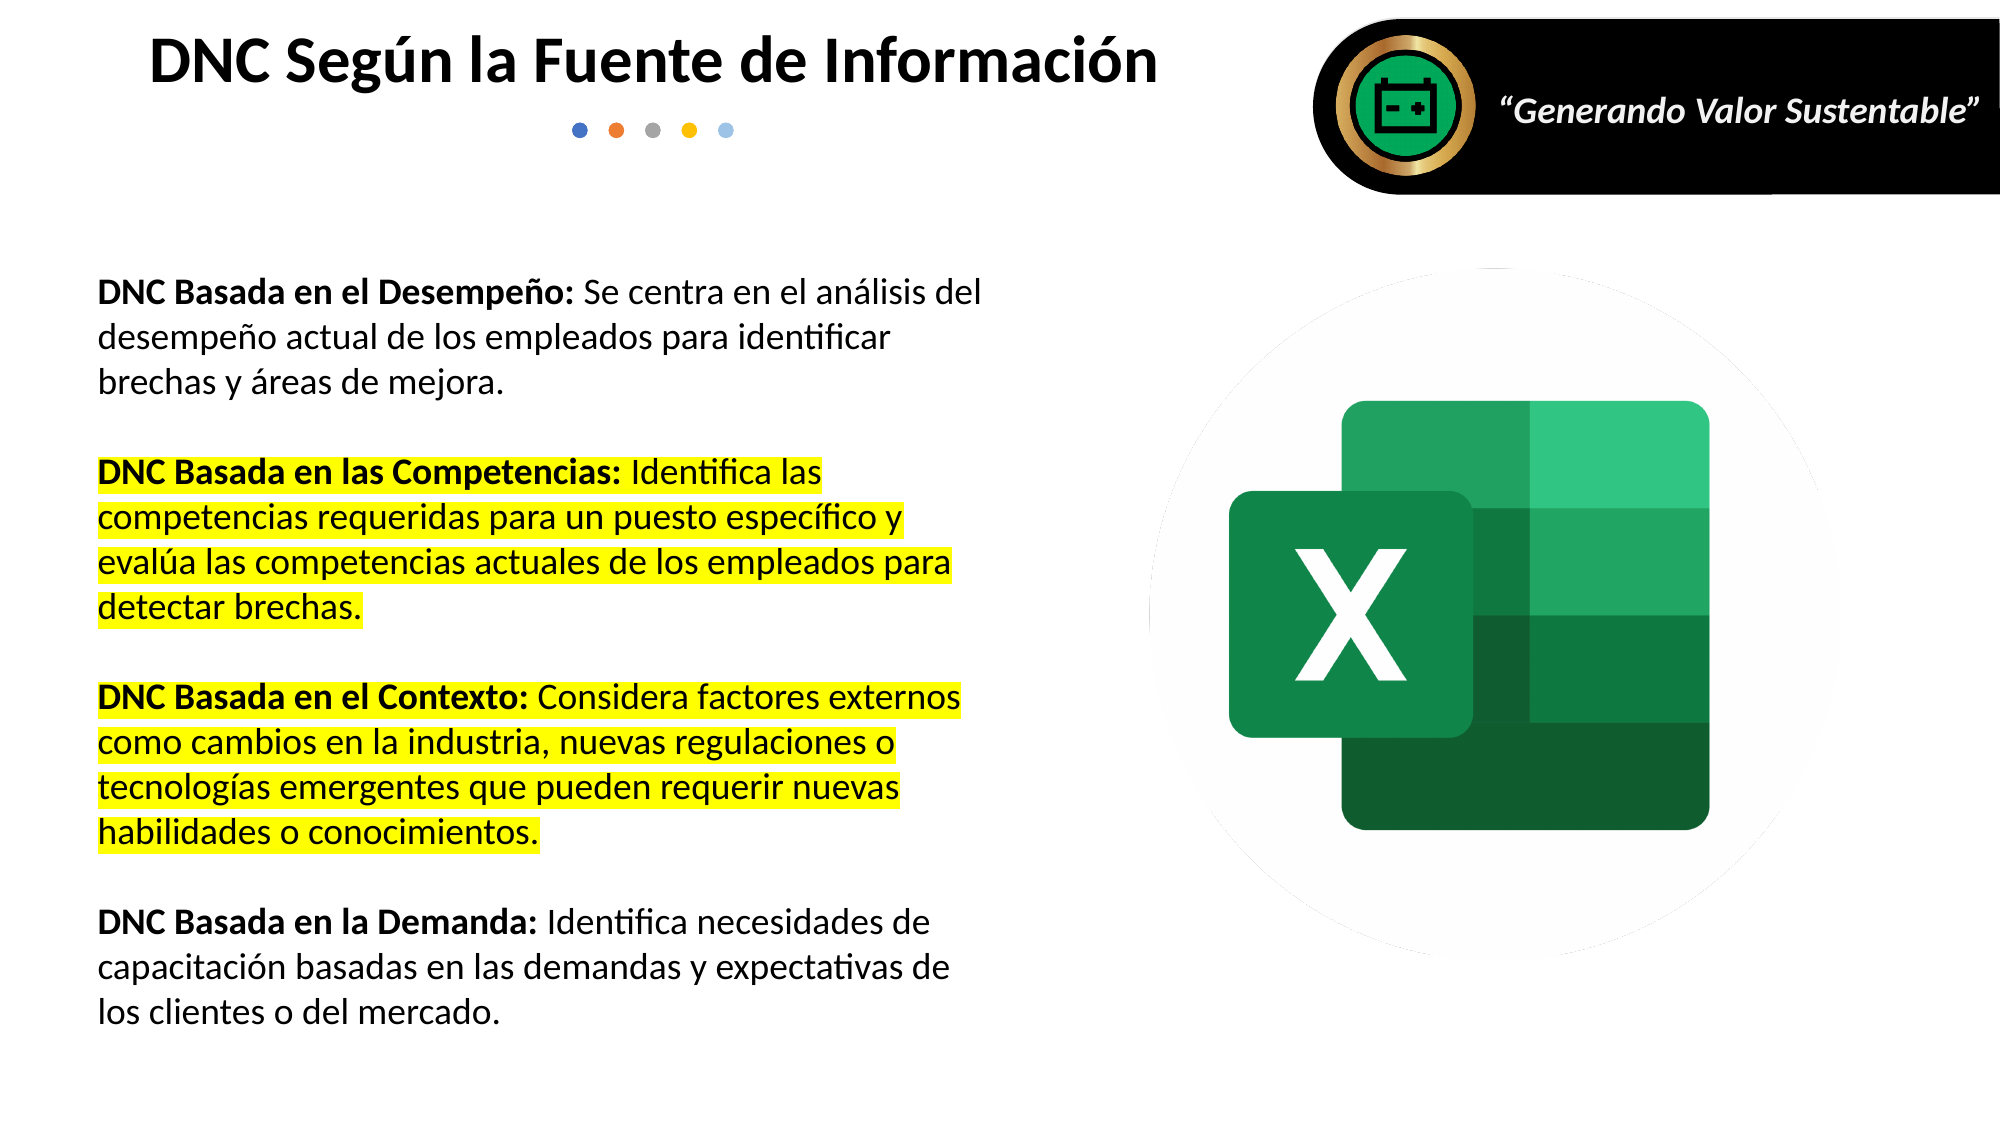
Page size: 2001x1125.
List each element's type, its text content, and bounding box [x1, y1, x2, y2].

text_box [644, 121, 662, 140]
text_box [1347, 139, 2000, 196]
text_box [718, 122, 734, 139]
text_box DNC Basada en el Desempeño: Se centra en el análisis del desempeño actual de los empleados para identificar brechas y áreas de mejora. DNC Basada en las Competencias: Identifica las competencias requeridas para un puesto específico y evalúa las competencias actuales de los empleados para detectar brechas. DNC Basada en el Contexto: Considera factores externos como cambios en la industria, nuevas regulaciones o tecnologías emergentes que pueden requerir nuevas habilidades o conocimientos. DNC Basada en la Demanda: Identifica necesidades de capacitación basadas en las demandas y expectativas de los clientes o del mercado. [82, 259, 1000, 1040]
picture [1286, 35, 1566, 178]
text_box [1348, 18, 2000, 78]
text_box DNC Según la Fuente de Información [49, 8, 1260, 103]
picture [1132, 252, 1857, 977]
text_box [571, 121, 589, 140]
text_box [680, 121, 699, 140]
text_box [607, 121, 626, 140]
text_box “Generando Valor Sustentable” [1566, 78, 2000, 139]
